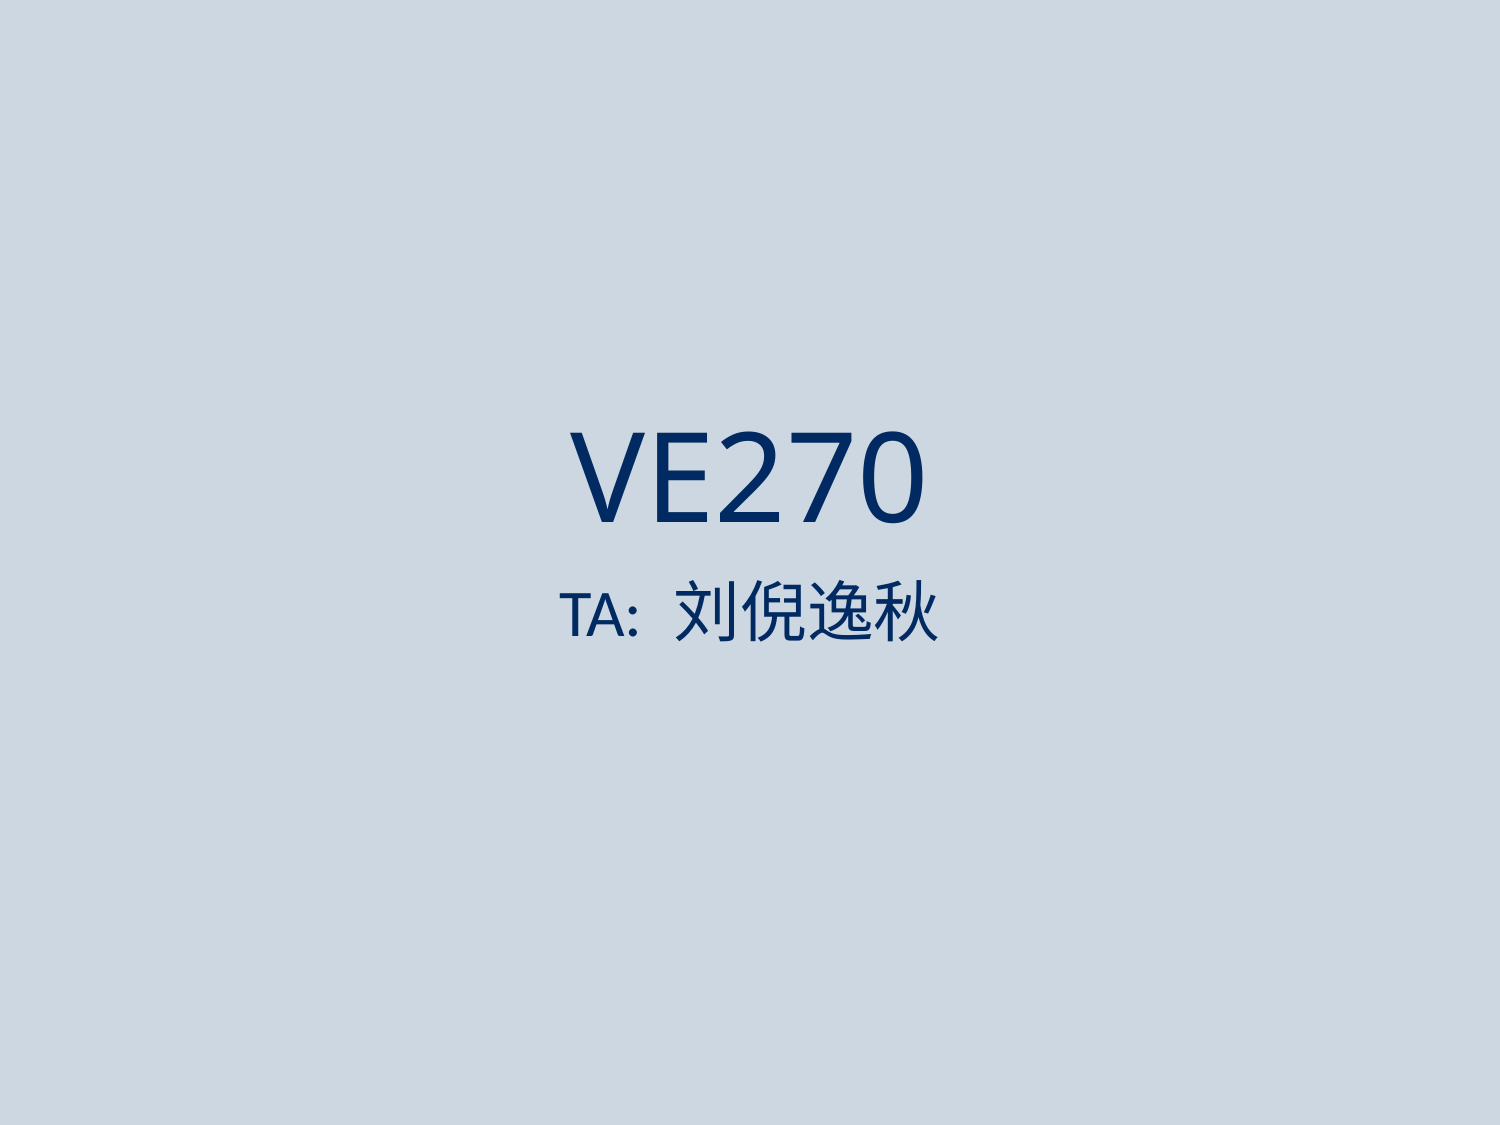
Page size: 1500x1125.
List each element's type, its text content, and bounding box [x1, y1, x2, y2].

title VE270 [187, 351, 1313, 546]
subtitle TA: 刘倪逸秋 [187, 546, 1313, 682]
